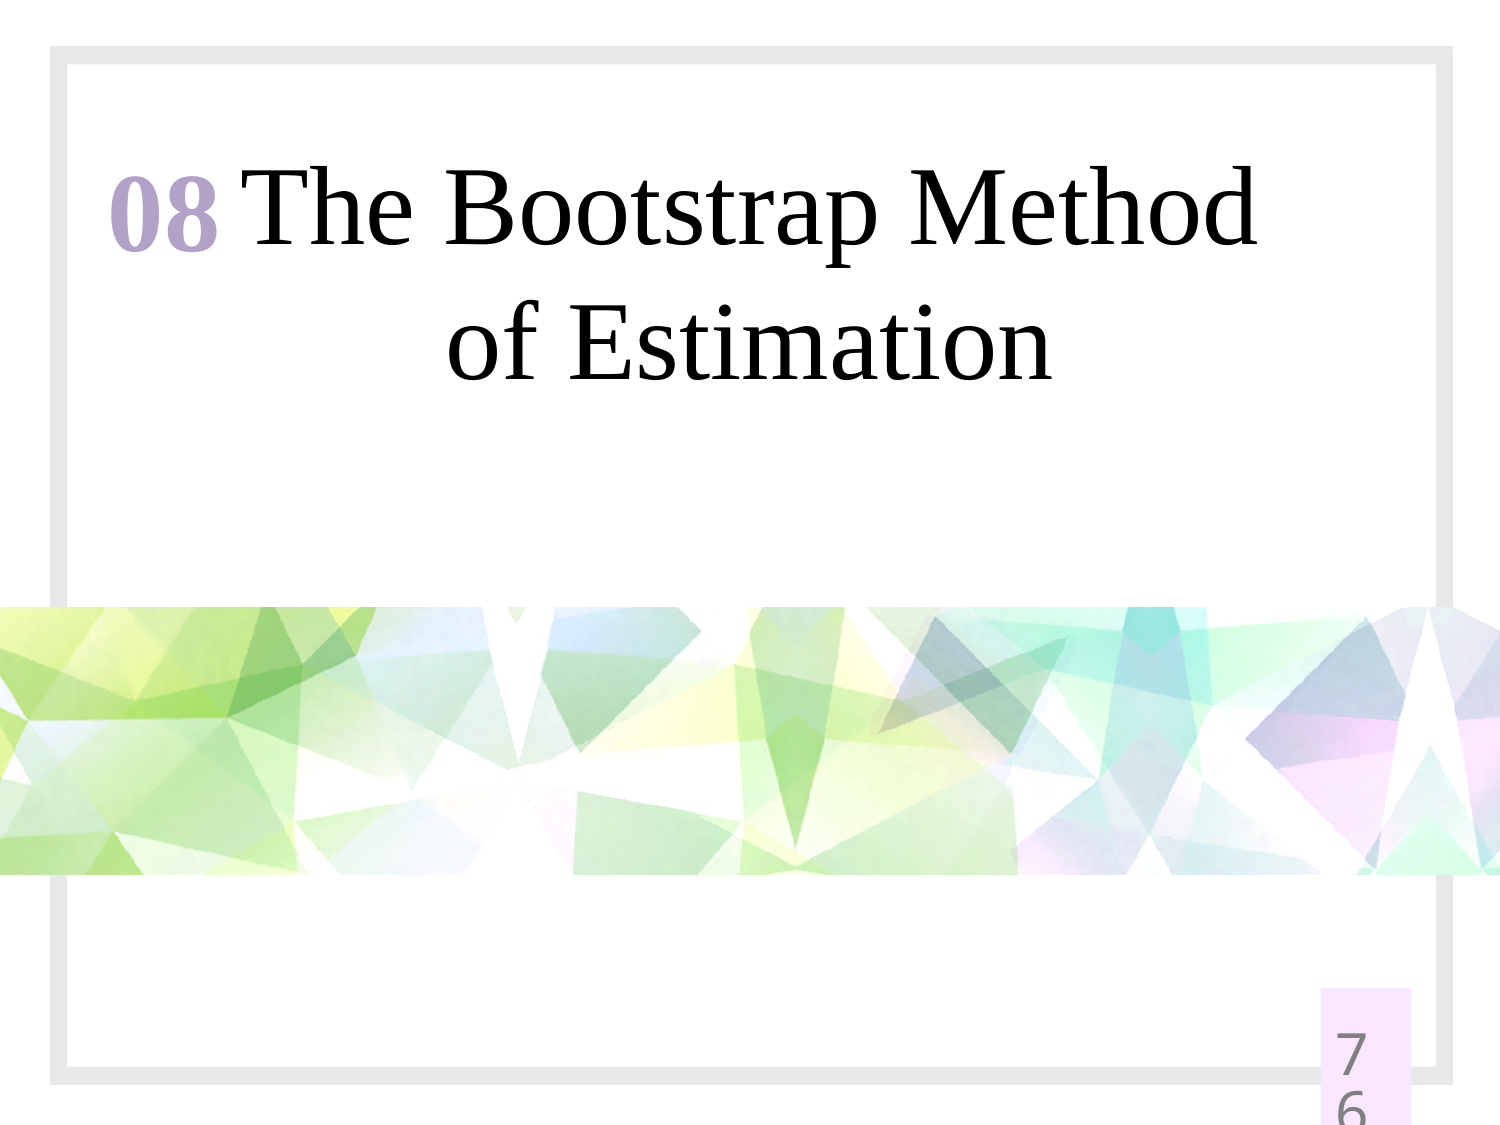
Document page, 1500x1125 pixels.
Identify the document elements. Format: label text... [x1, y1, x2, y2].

text_box 76 [1320, 988, 1412, 1125]
picture [0, 0, 1500, 1125]
title The Bootstrap Method of Estimation [64, 136, 1436, 398]
text_box 08 [88, 131, 240, 282]
